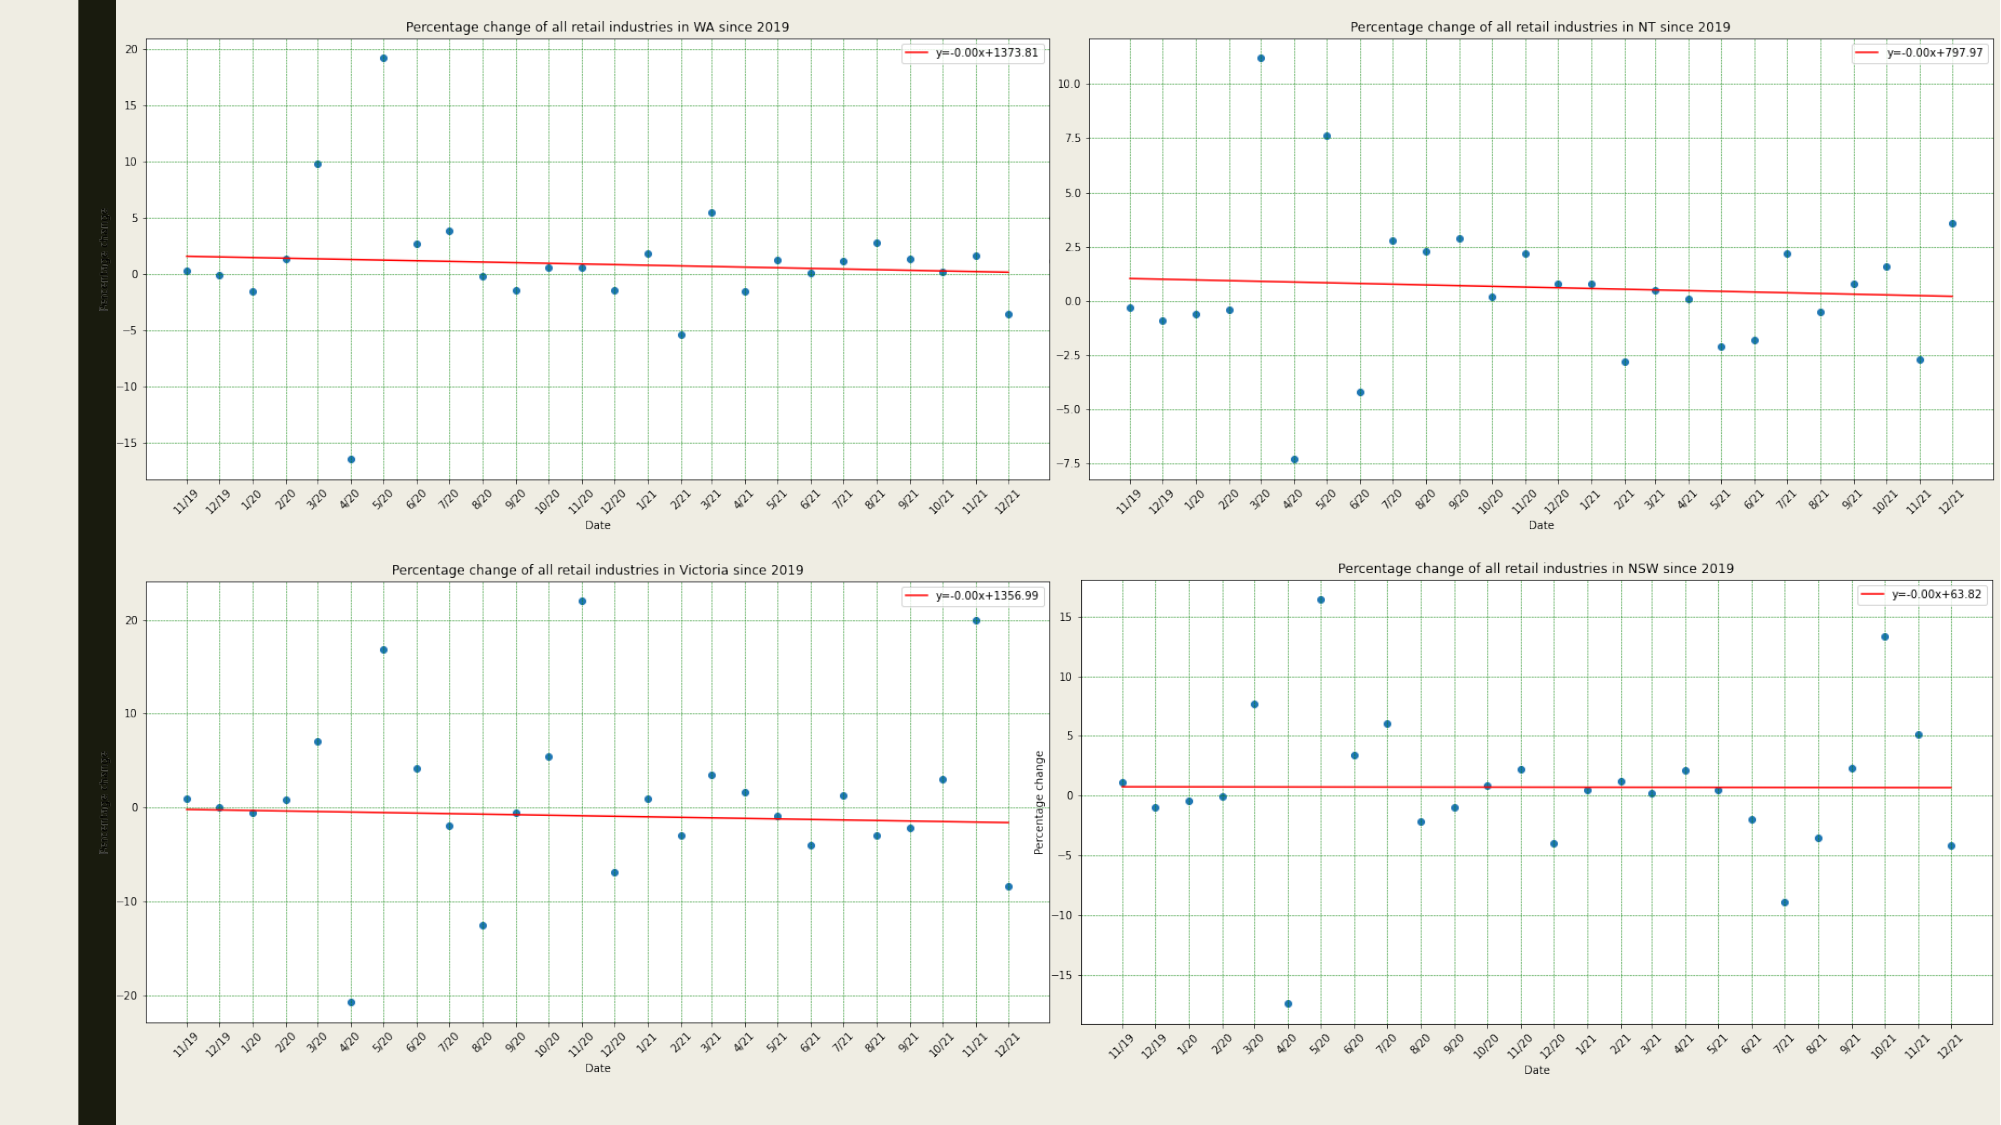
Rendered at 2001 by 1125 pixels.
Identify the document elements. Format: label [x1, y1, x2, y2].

picture [0, 0, 2000, 1095]
list [934, 509, 2000, 1097]
